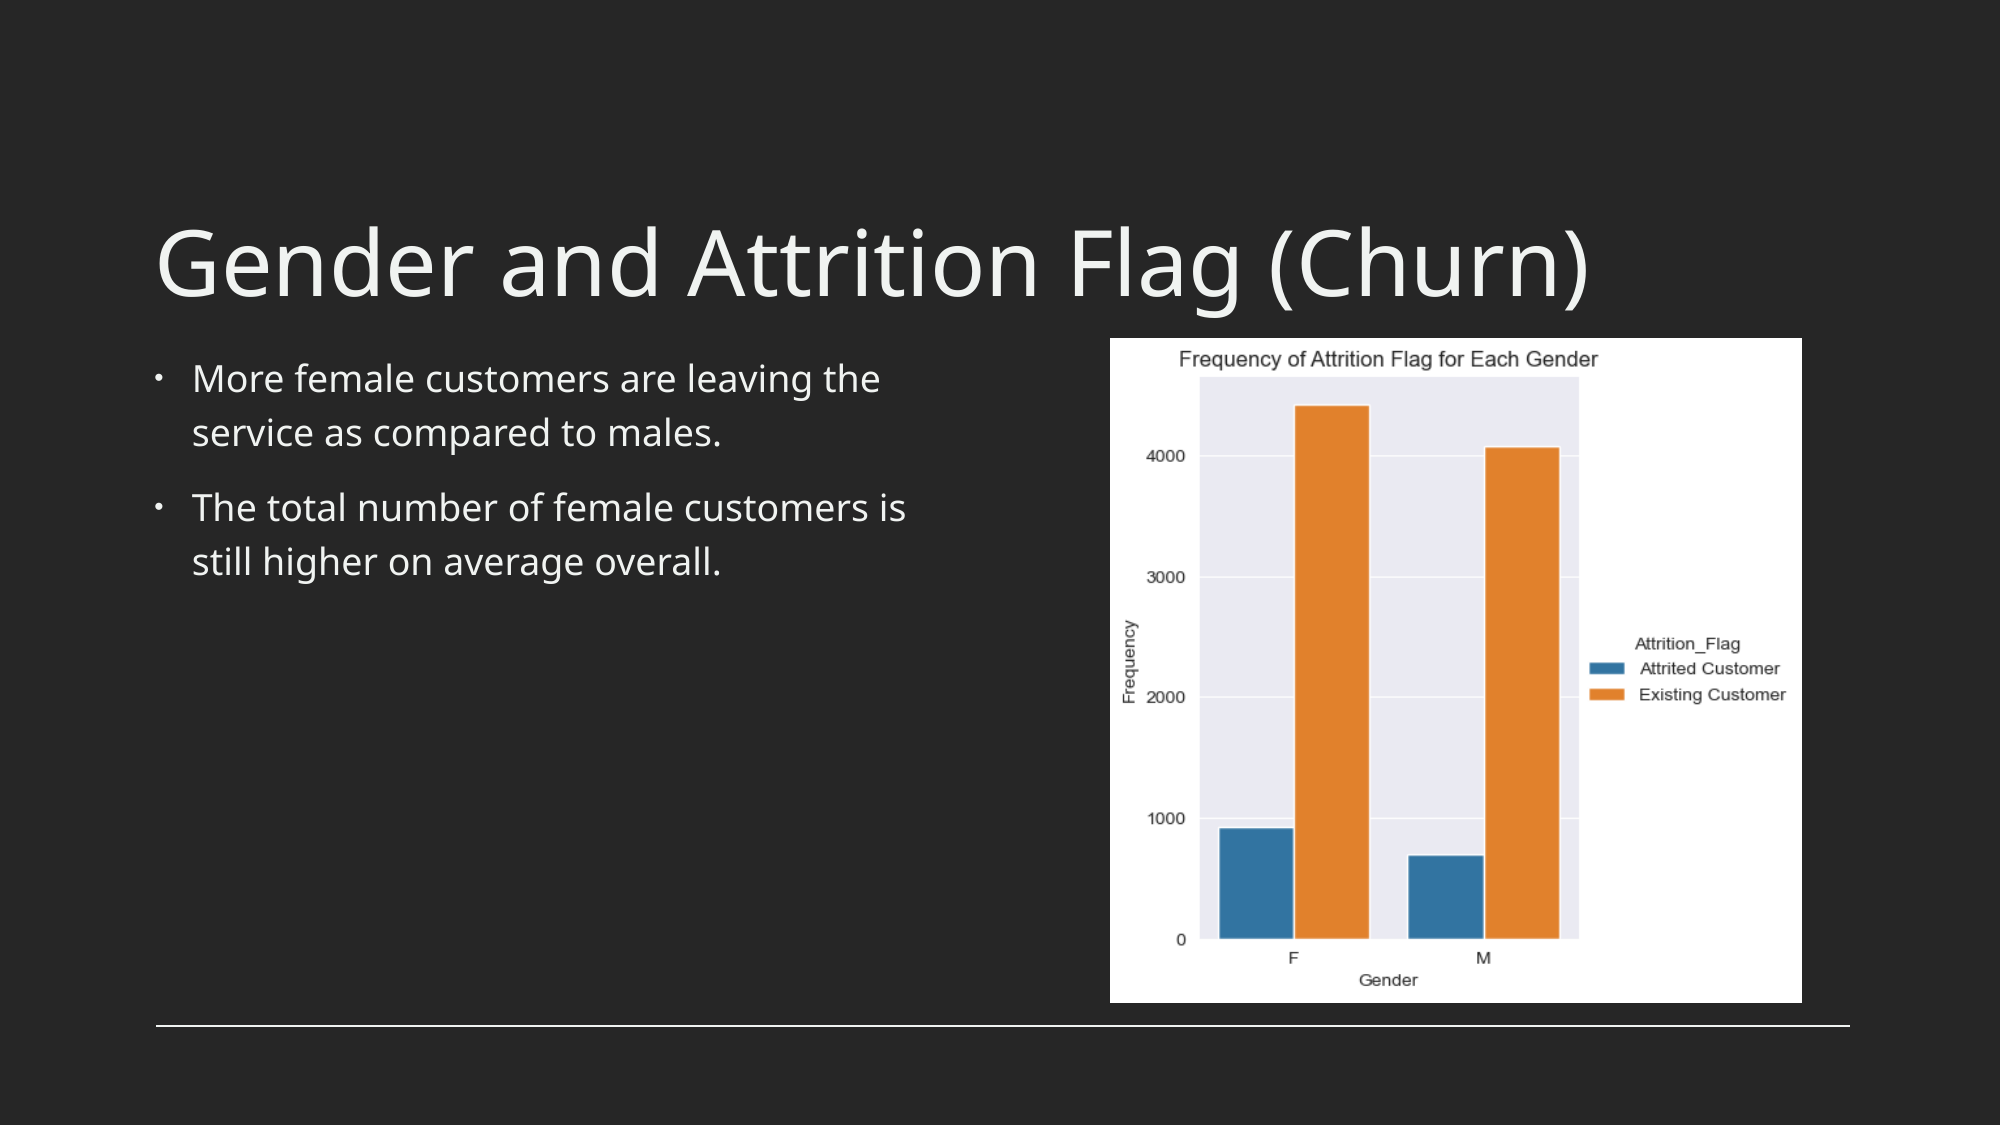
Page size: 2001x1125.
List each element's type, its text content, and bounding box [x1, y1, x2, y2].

title Gender and Attrition Flag (Churn) [139, 143, 1850, 322]
picture [1110, 338, 1802, 1003]
list More female customers are leaving the service as compared to males. The total number of female customers is still higher on average overall. [139, 338, 923, 980]
